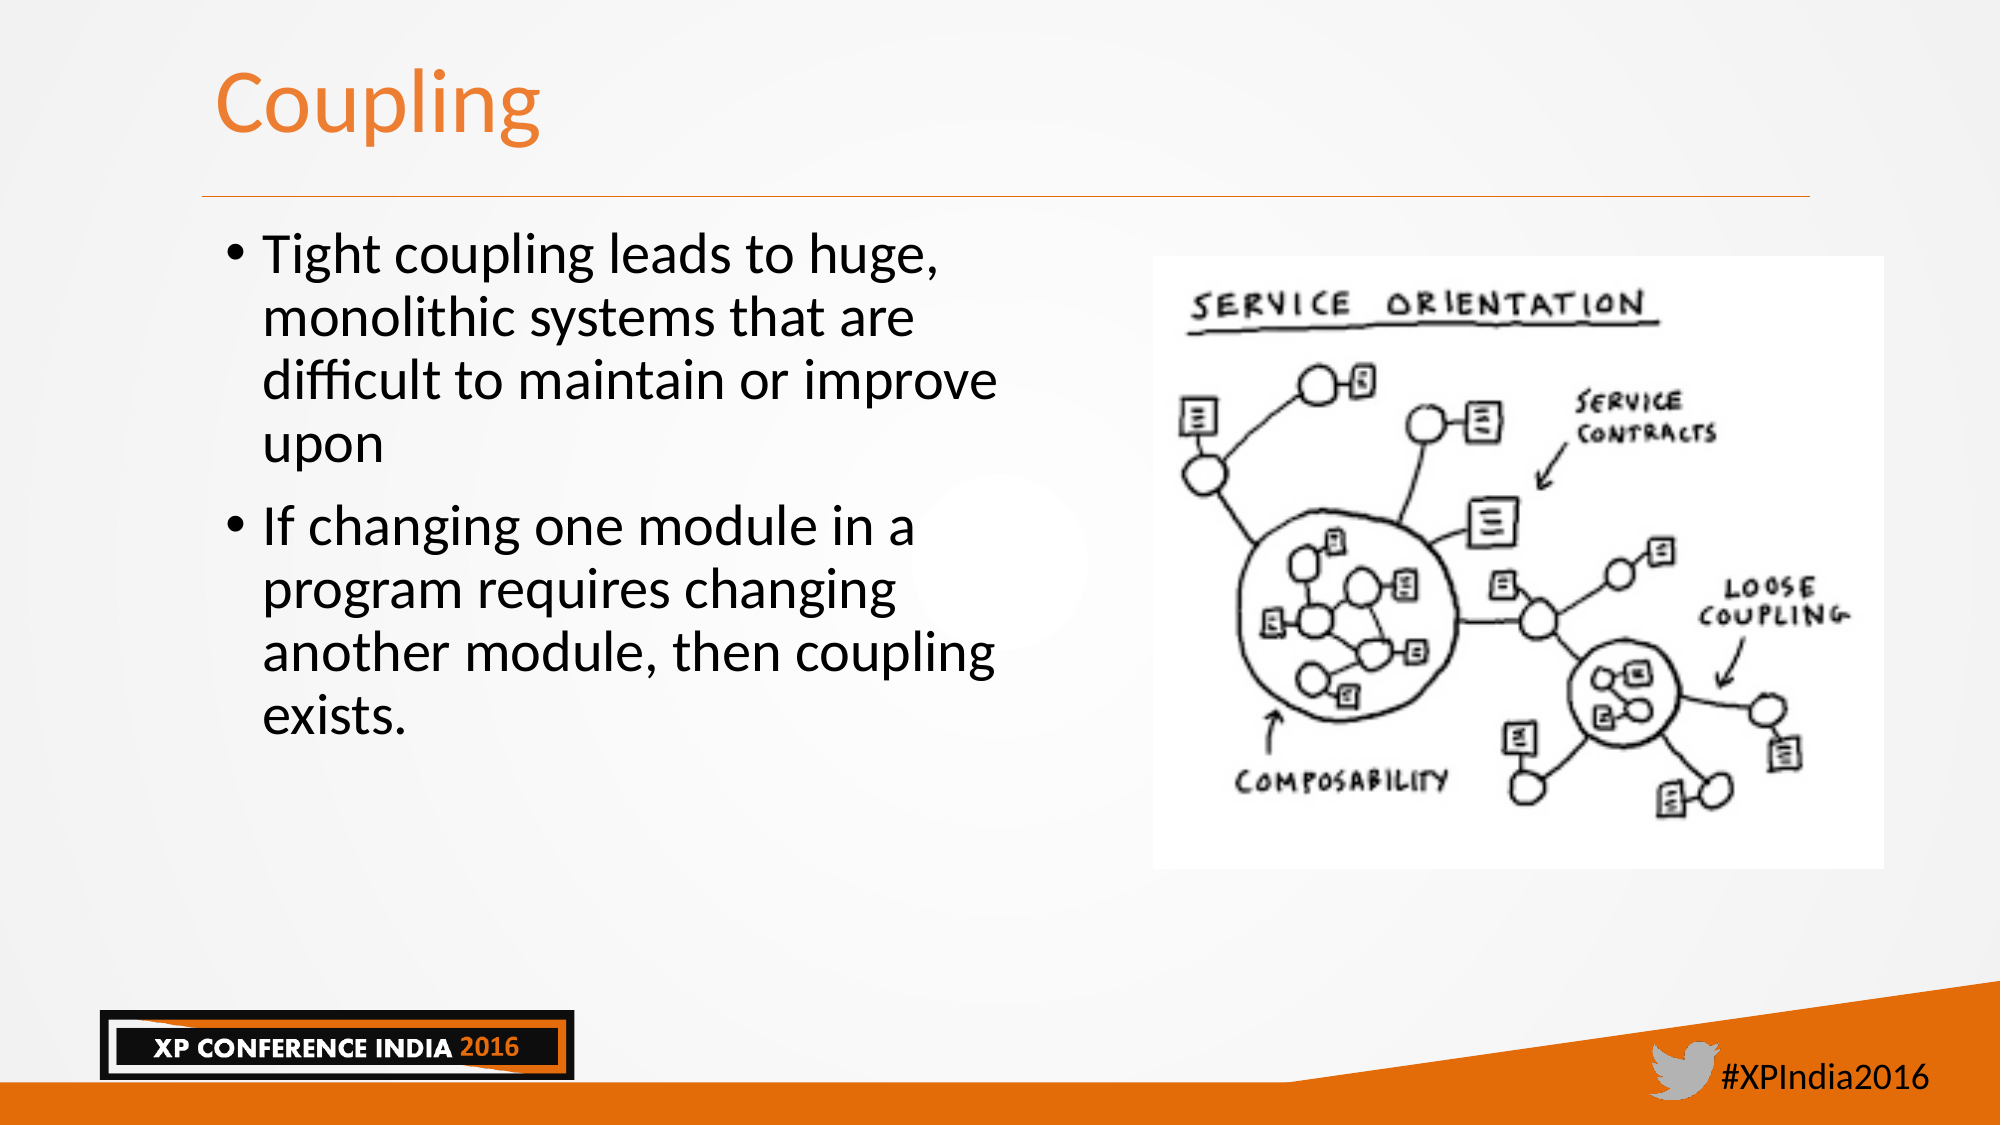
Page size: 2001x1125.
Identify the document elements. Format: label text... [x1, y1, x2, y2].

list Tight coupling leads to huge, monolithic systems that are difficult to maintain or improve upon If changing one module in a program requires changing another module, then coupling exists. [210, 215, 1094, 958]
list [1153, 255, 1884, 870]
picture [99, 1010, 575, 1080]
picture [1649, 1034, 1721, 1107]
title Coupling [200, 9, 2000, 198]
